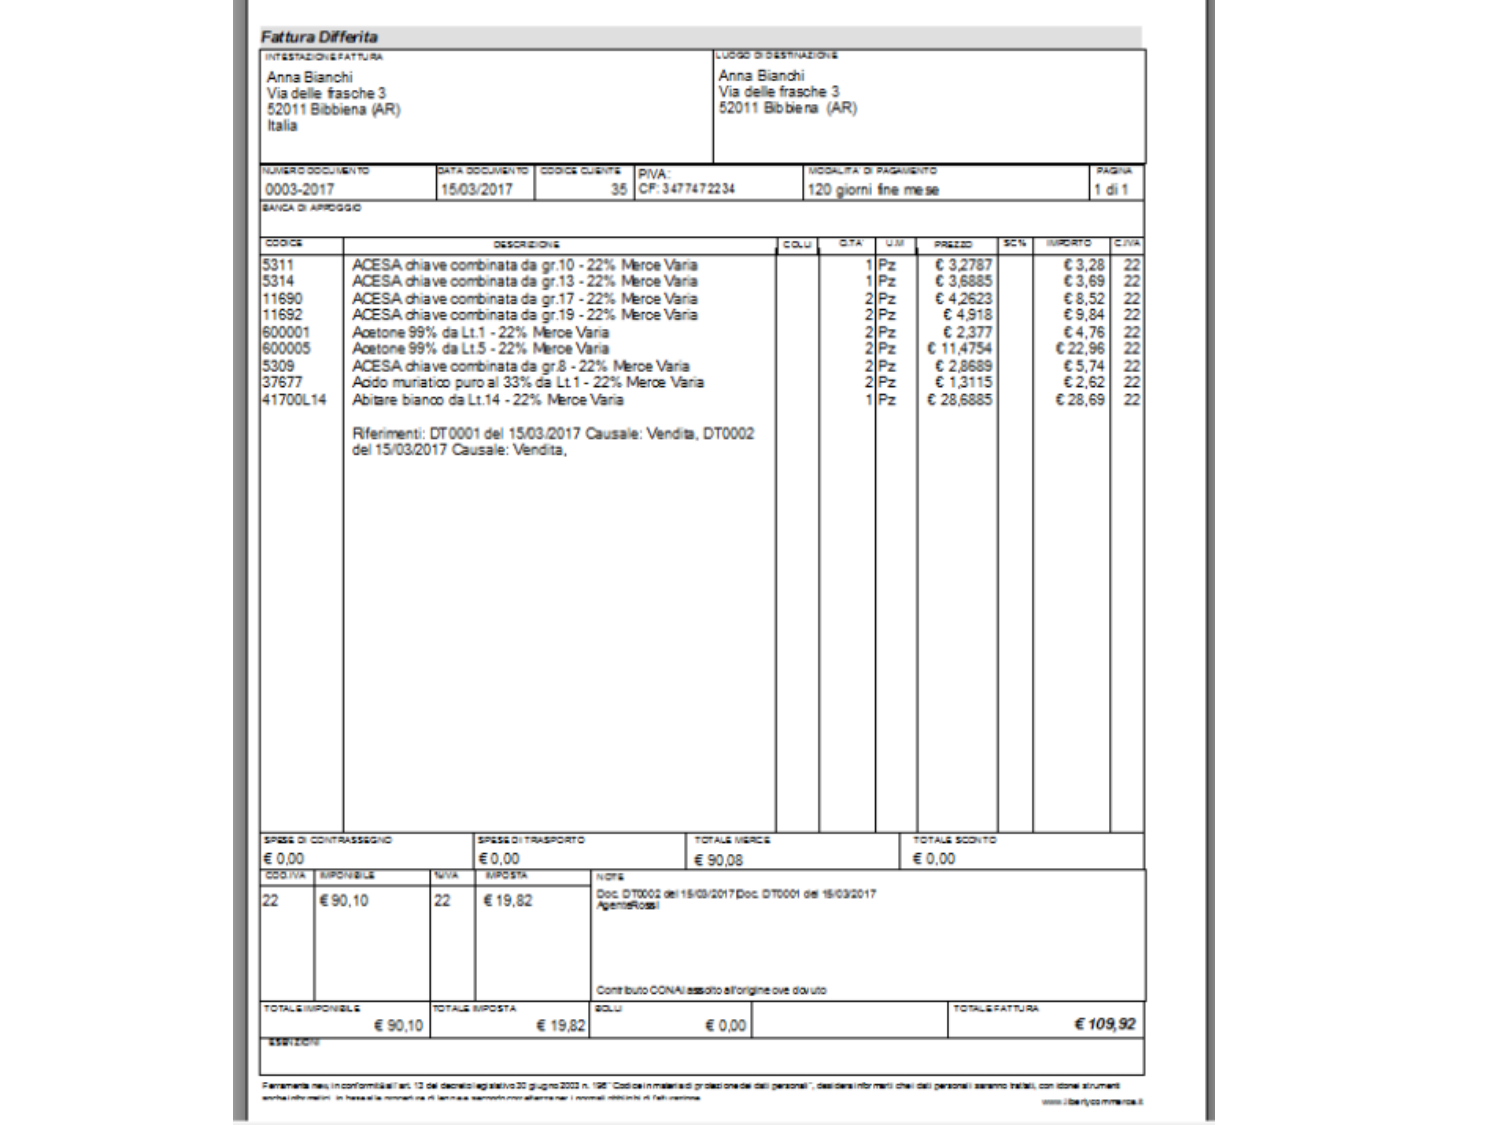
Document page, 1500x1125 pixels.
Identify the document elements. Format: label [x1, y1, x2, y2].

picture [233, 0, 1215, 1125]
